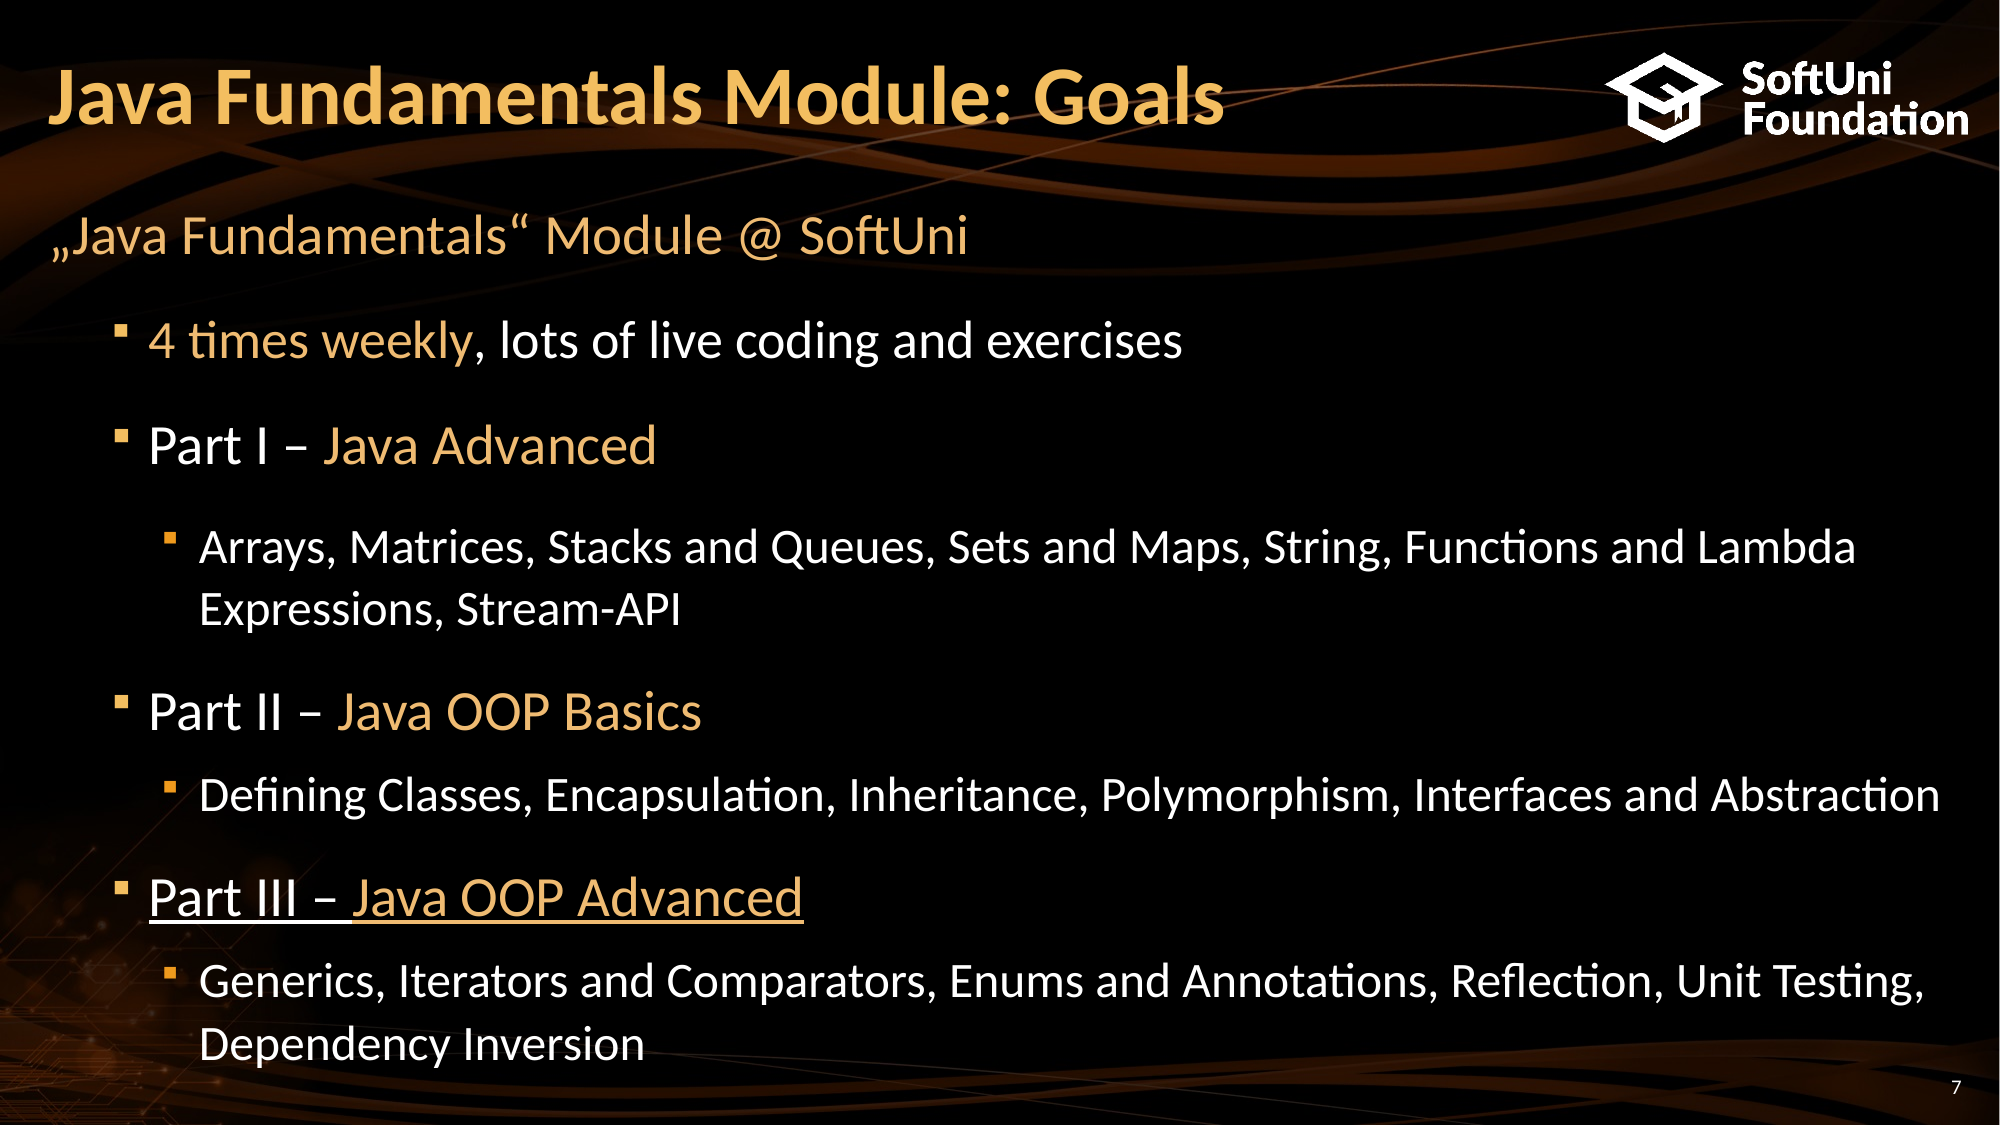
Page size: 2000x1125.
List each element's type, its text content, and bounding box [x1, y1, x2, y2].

title Java Fundamentals Module: Goals [30, 6, 1602, 189]
picture [0, 0, 2000, 1125]
list „Java Fundamentals“ Module @ SoftUni 4 times weekly, lots of live coding and exercises Part I – Java Advanced Arrays, Matrices, Stacks and Queues, Sets and Maps, String, Functions and Lambda Expressions, Stream-API Part II – Java OOP Basics Defining Classes, Encapsulation, Inheritance, Polymorphism, Interfaces and Abstraction Part III – Java OOP Advanced Generics, Iterators and Comparators, Enums and Annotations, Reflection, Unit Testing, Dependency Inversion [31, 188, 1968, 1103]
